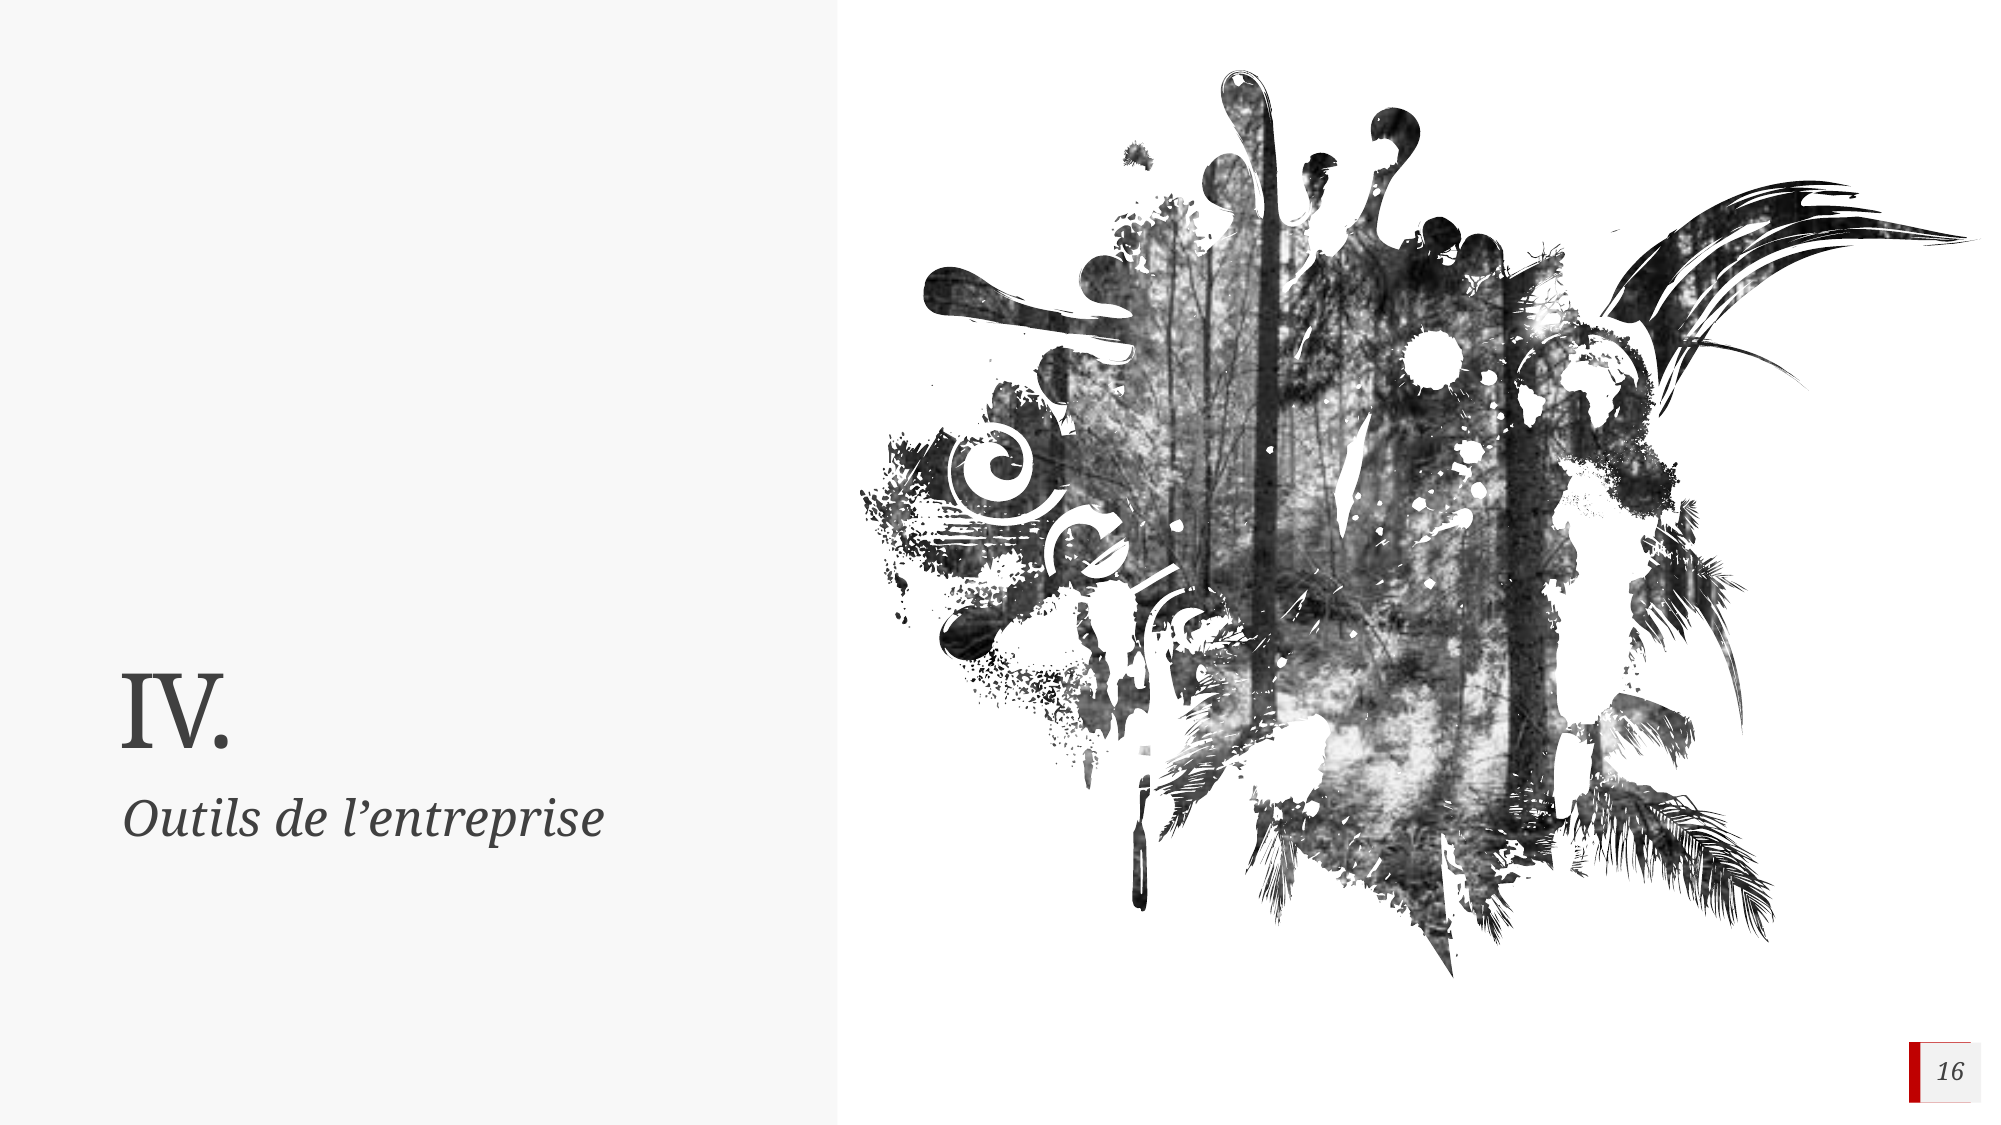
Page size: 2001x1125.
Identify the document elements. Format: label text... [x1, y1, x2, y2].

picture [860, 70, 1982, 979]
subtitle Outils de l’entreprise [123, 793, 720, 957]
slide_number 16 [1920, 1042, 1982, 1103]
title IV. [0, 0, 838, 1125]
